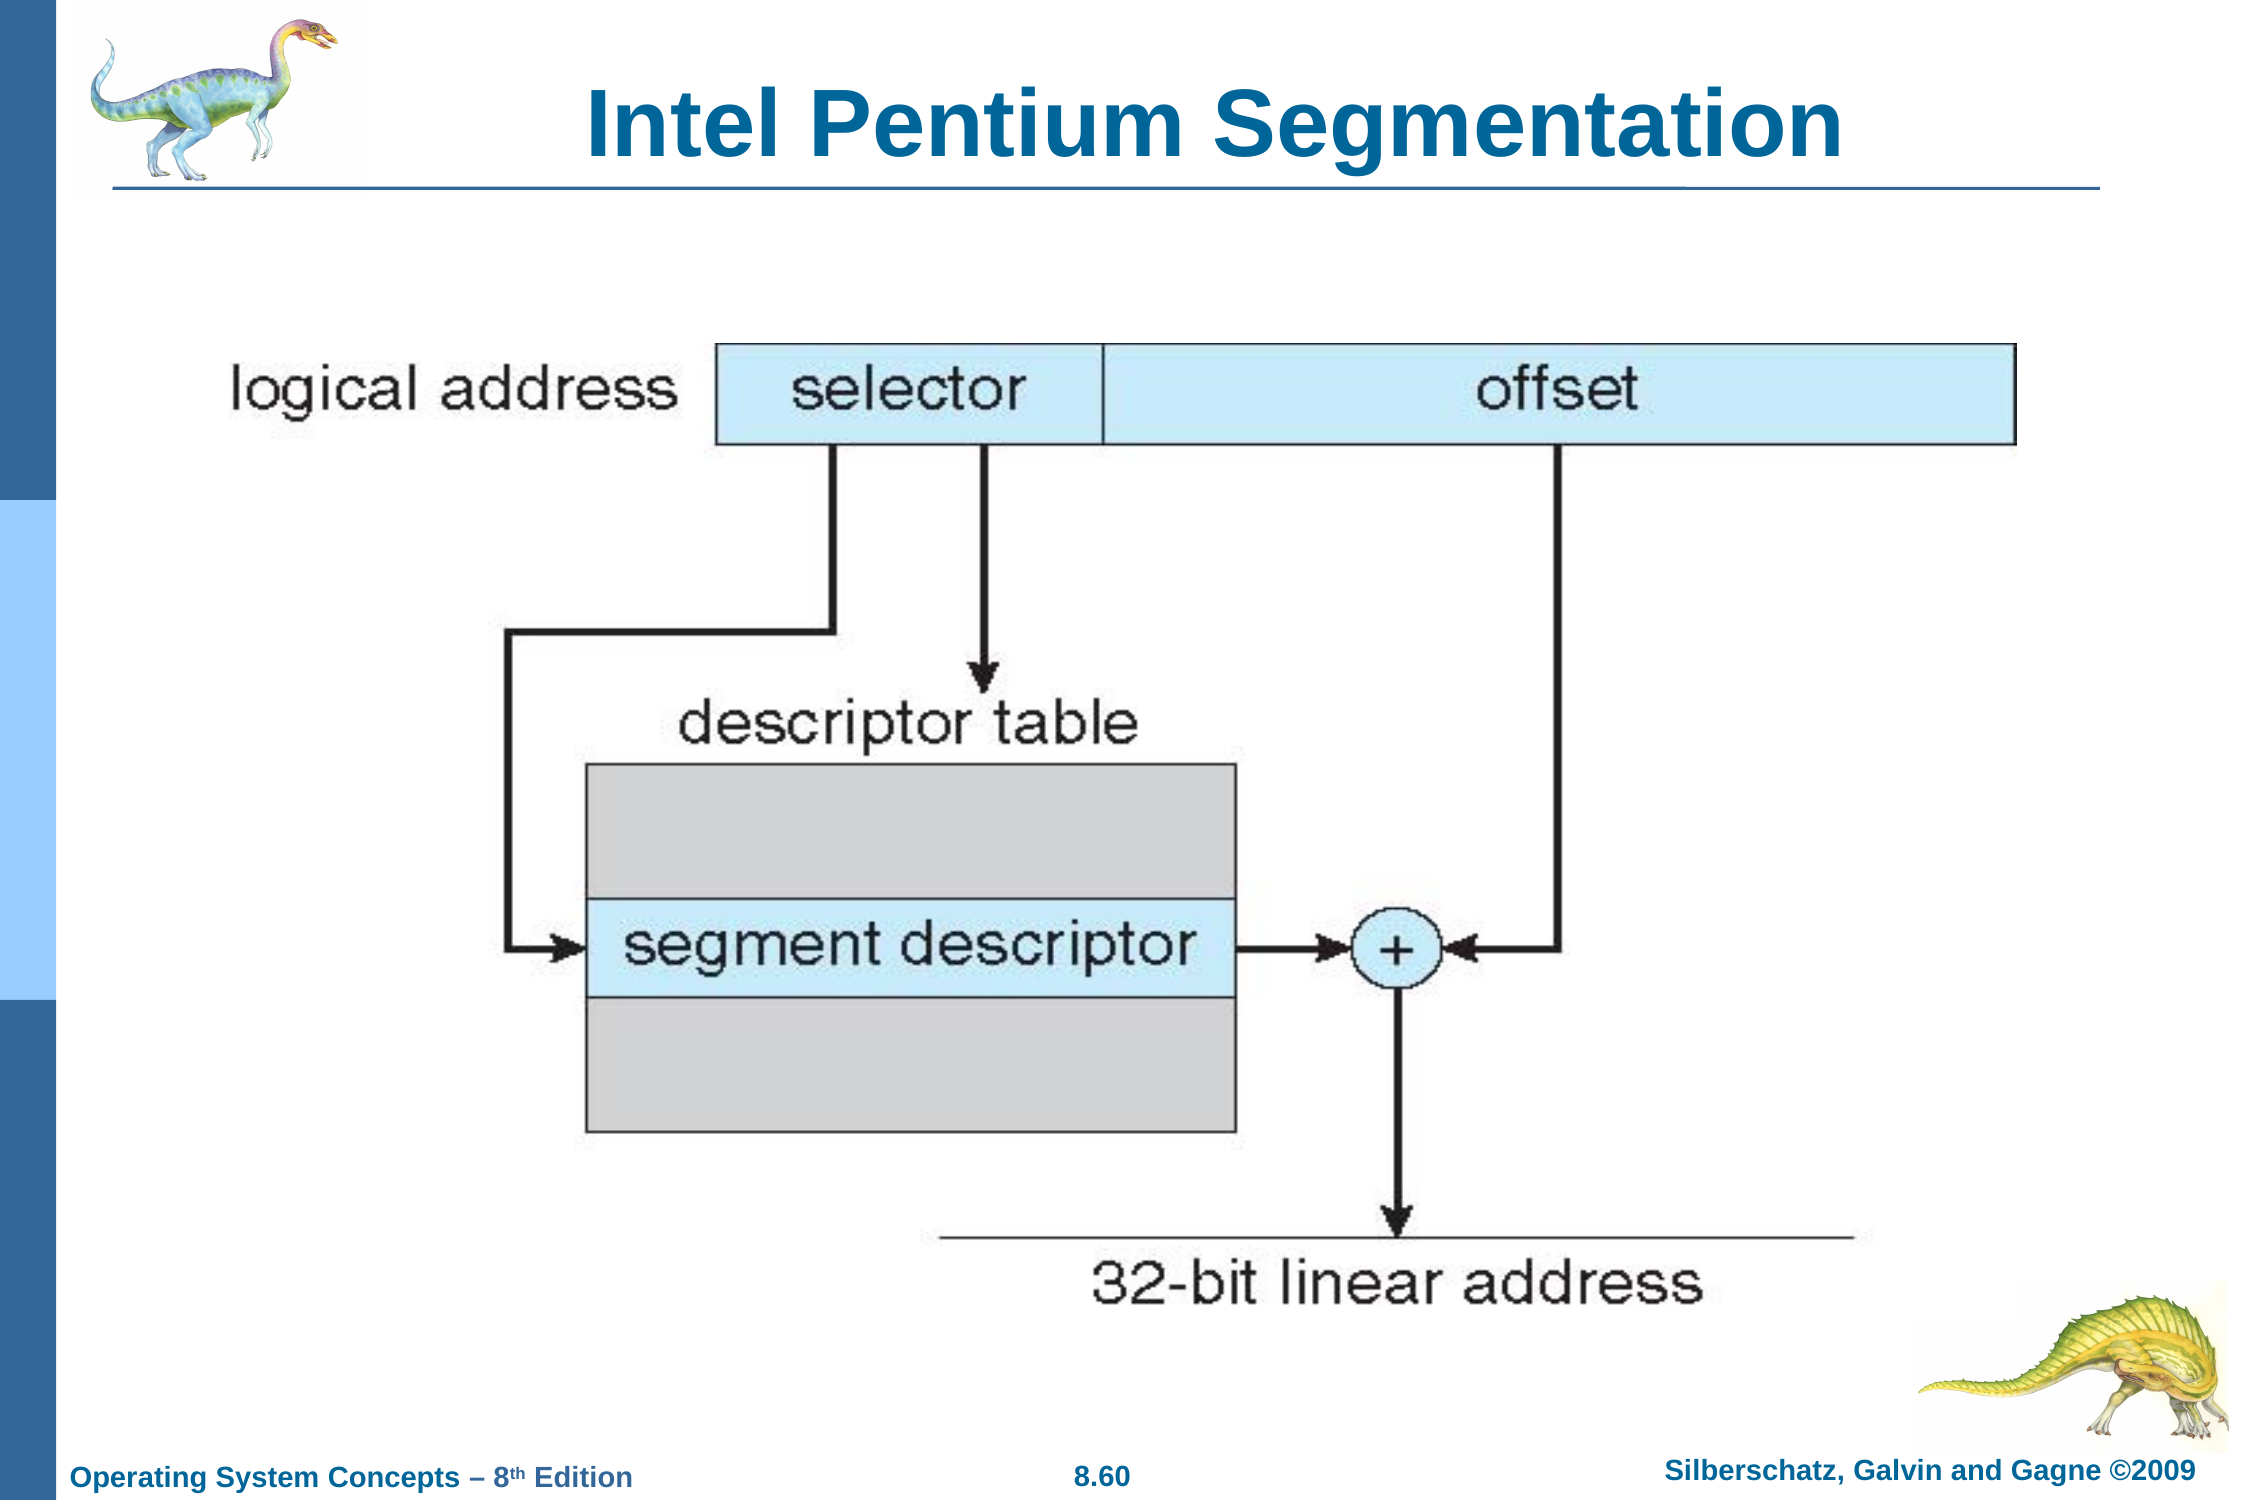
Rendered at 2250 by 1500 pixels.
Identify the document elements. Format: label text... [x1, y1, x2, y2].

picture [229, 343, 2229, 1453]
picture [70, 0, 365, 199]
title Intel Pentium Segmentation [294, 60, 2138, 187]
